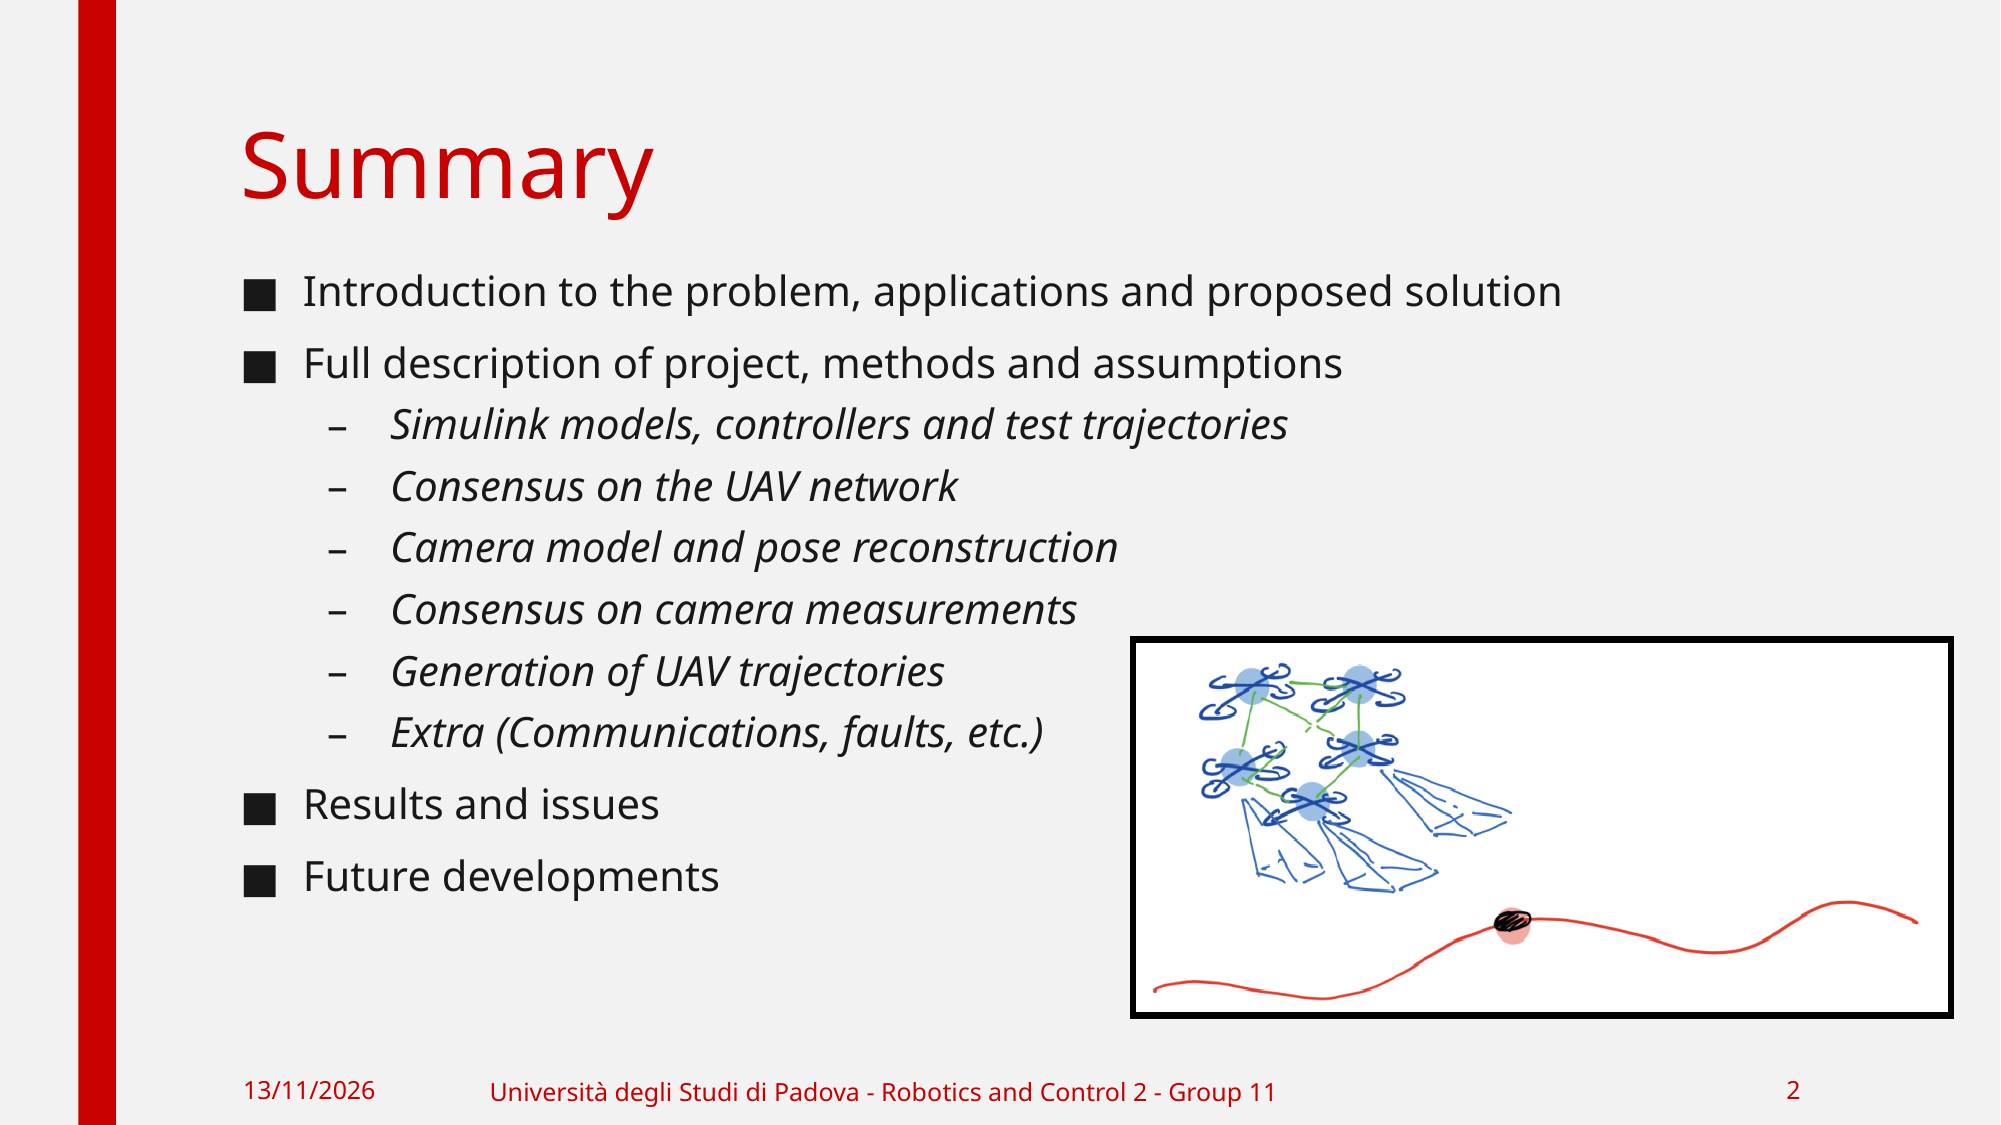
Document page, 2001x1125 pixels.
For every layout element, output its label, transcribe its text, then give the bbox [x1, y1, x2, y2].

picture [1135, 642, 1948, 1013]
slide_number 2 [1553, 1058, 1816, 1125]
list Introduction to the problem, applications and proposed solution Full description of project, methods and assumptions Simulink models, controllers and test trajectories Consensus on the UAV network Camera model and pose reconstruction Consensus on camera measurements Generation of UAV trajectories Extra (Communications, faults, etc.) Results and issues Future developments [225, 260, 1800, 1013]
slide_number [228, 1058, 426, 1125]
title Summary [225, 112, 1800, 260]
footer Università degli Studi di Padova - Robotics and Control 2 - Group 11 [474, 1058, 1505, 1125]
